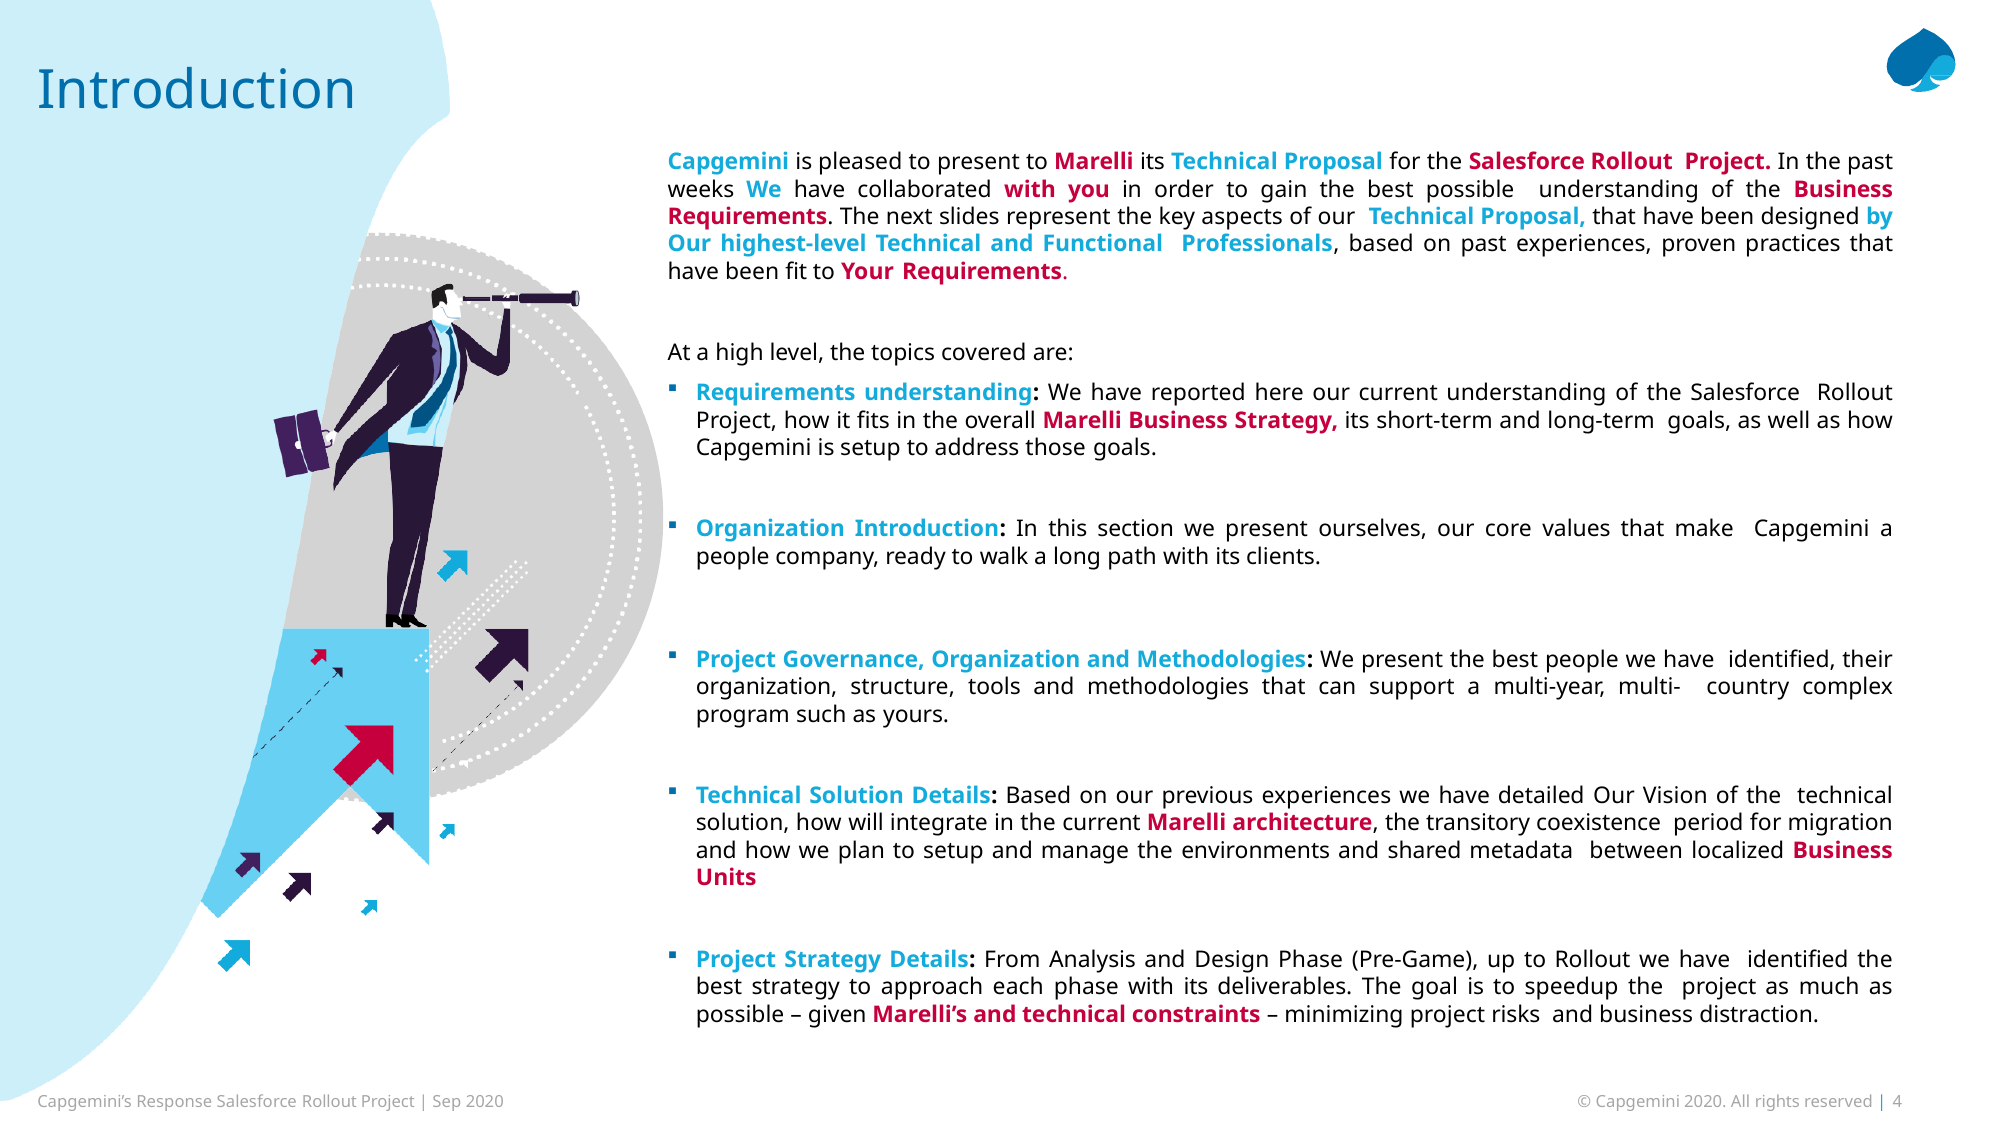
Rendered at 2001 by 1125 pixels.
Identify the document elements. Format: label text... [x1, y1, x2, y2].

text_box Capgemini is pleased to present to Marelli its Technical Proposal for the Salesforce Rollout Project. In the past weeks We have collaborated with you in order to gain the best possible understanding of the Business Requirements. The next slides represent the key aspects of our Technical Proposal, that have been designed by Our highest-level Technical and Functional Professionals, based on past experiences, proven practices that have been fit to Your Requirements. At a high level, the topics covered are: Requirements understanding: We have reported here our current understanding of the Salesforce Rollout Project, how it fits in the overall Marelli Business Strategy, its short-term and long-term goals, as well as how Capgemini is setup to address those goals. Organization Introduction: In this section we present ourselves, our core values that make Capgemini a people company, ready to walk a long path with its clients. Project Governance, Organization and Methodologies: We present the best people we have identified, their organization, structure, tools and methodologies that can support a multi-year, multi- country complex program such as yours. Technical Solution Details: Based on our previous experiences we have detailed Our Vision of the technical solution, how will integrate in the current Marelli architecture, the transitory coexistence period for migration and how we plan to setup and manage the environments and shared metadata between localized Business Units Project Strategy Details: From Analysis and Design Phase (Pre-Game), up to Rollout we have identified the best strategy to approach each phase with its deliverables. The goal is to speedup the project as much as possible – given Marelli’s and technical constraints – minimizing project risks and business distraction. [665, 144, 1894, 1027]
title Introduction [35, 52, 375, 243]
footer Capgemini’s Response Salesforce Rollout Project | Sep 2020 [35, 1088, 548, 1125]
text_box [0, 0, 668, 1101]
text_box © Capgemini 2020. All rights reserved | 4 [1575, 1088, 1953, 1125]
